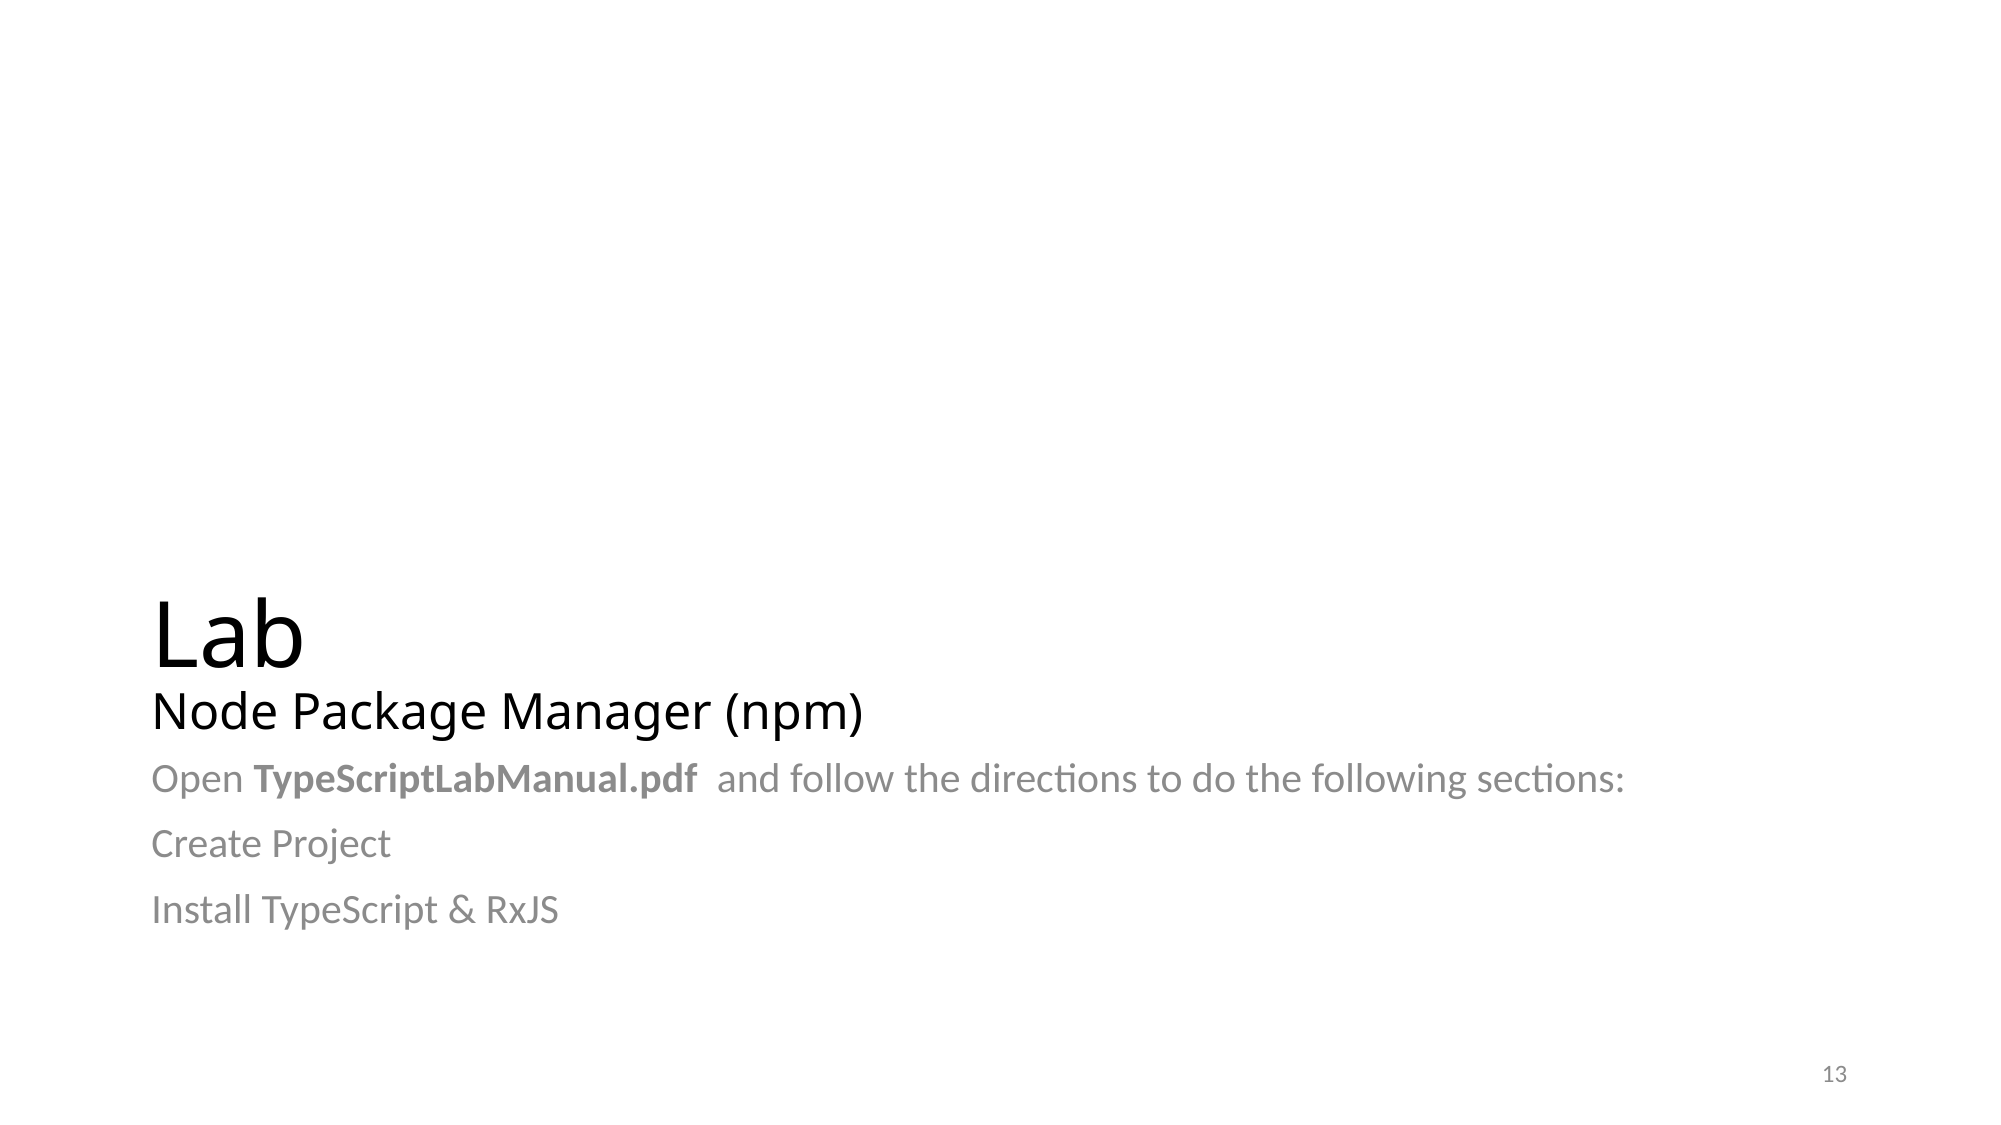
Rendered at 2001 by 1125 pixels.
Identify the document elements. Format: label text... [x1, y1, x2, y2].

slide_number 13 [1412, 1042, 1863, 1103]
title Lab Node Package Manager (npm) [136, 280, 1862, 748]
list Open TypeScriptLabManual.pdf and follow the directions to do the following sections: Create Project Install TypeScript & RxJS [136, 748, 1862, 999]
